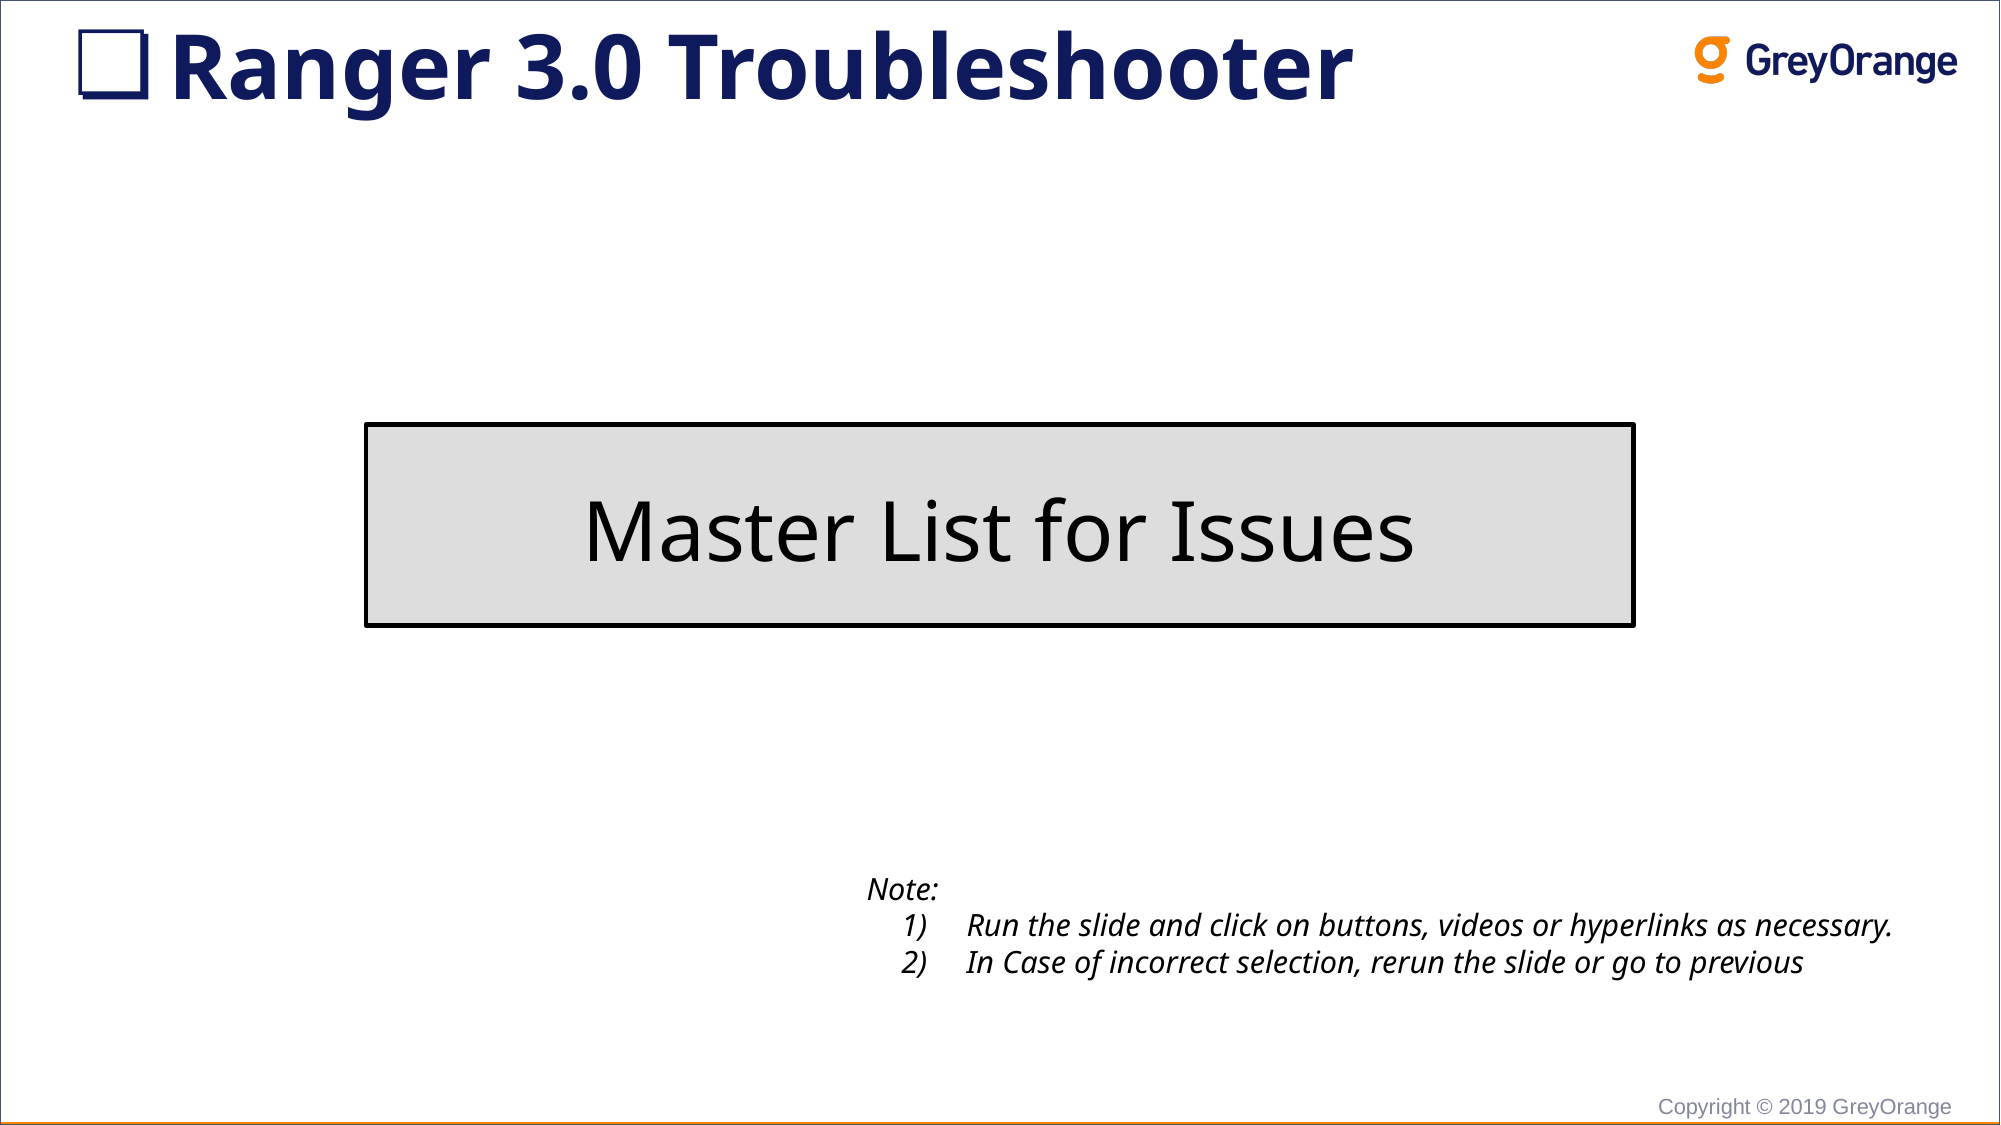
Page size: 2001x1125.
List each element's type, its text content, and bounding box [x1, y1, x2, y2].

text_box Note: Run the slide and click on buttons, videos or hyperlinks as necessary. In Case of incorrect selection, rerun the slide or go to previous [846, 849, 2000, 1051]
text_box Ranger 3.0 Troubleshooter [48, 19, 1873, 135]
text_box Master List for Issues [366, 424, 1634, 626]
text_box [0, 0, 2000, 1125]
